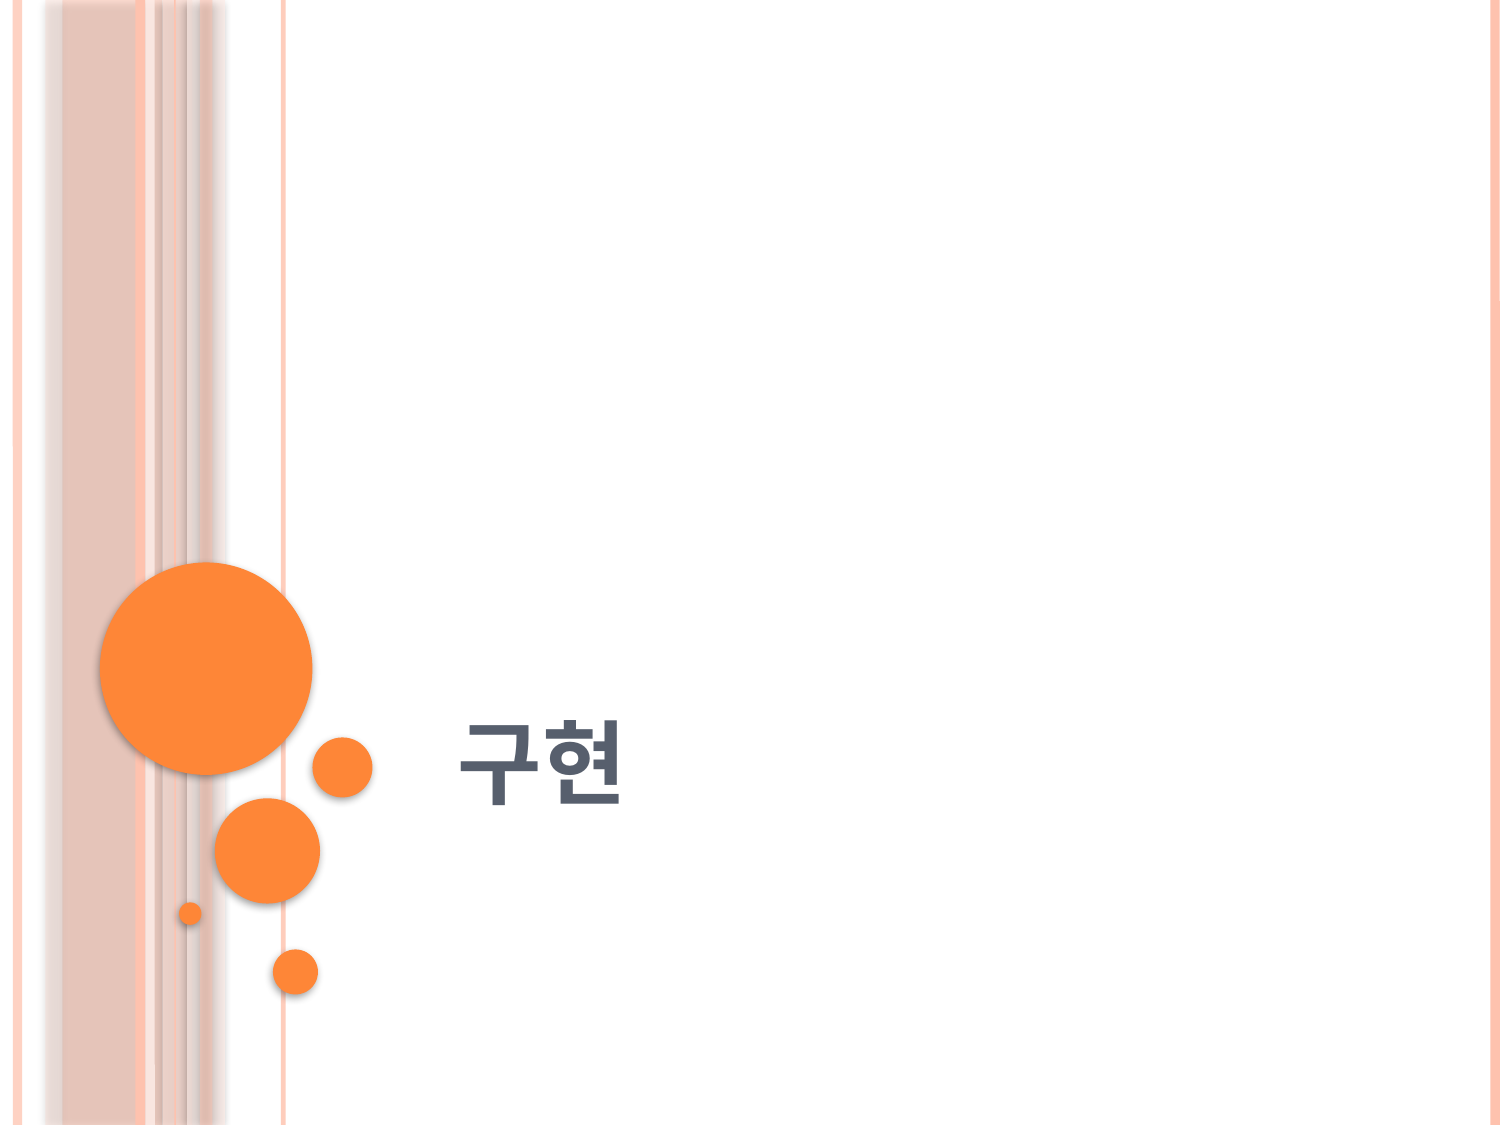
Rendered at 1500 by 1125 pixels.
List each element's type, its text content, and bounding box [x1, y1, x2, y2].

title 구현 [442, 512, 1388, 824]
